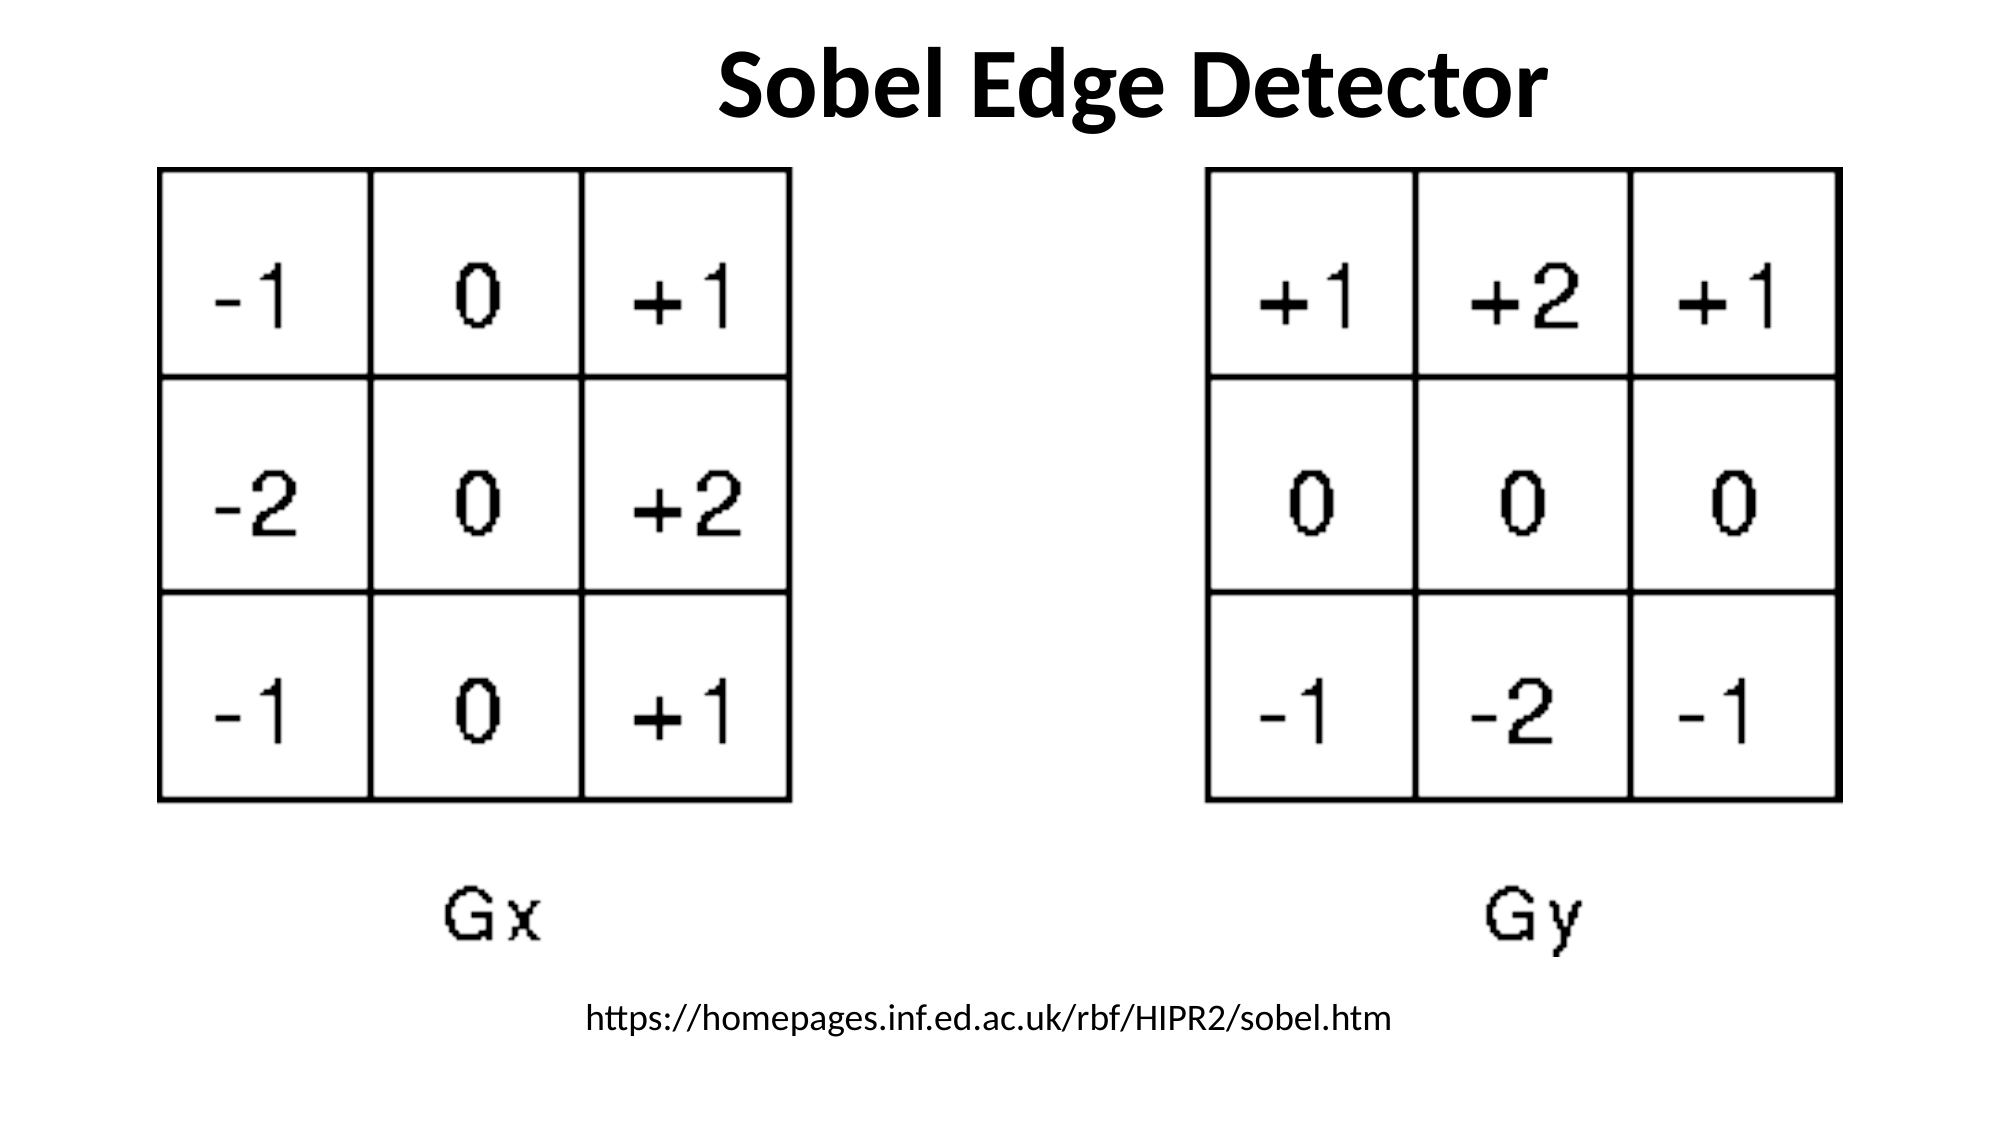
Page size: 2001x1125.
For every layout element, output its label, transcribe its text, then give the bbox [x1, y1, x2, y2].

text_box https://homepages.inf.ed.ac.uk/rbf/HIPR2/sobel.htm [570, 985, 1571, 1046]
text_box Sobel Edge Detector [702, 10, 1639, 145]
picture [157, 167, 1843, 958]
